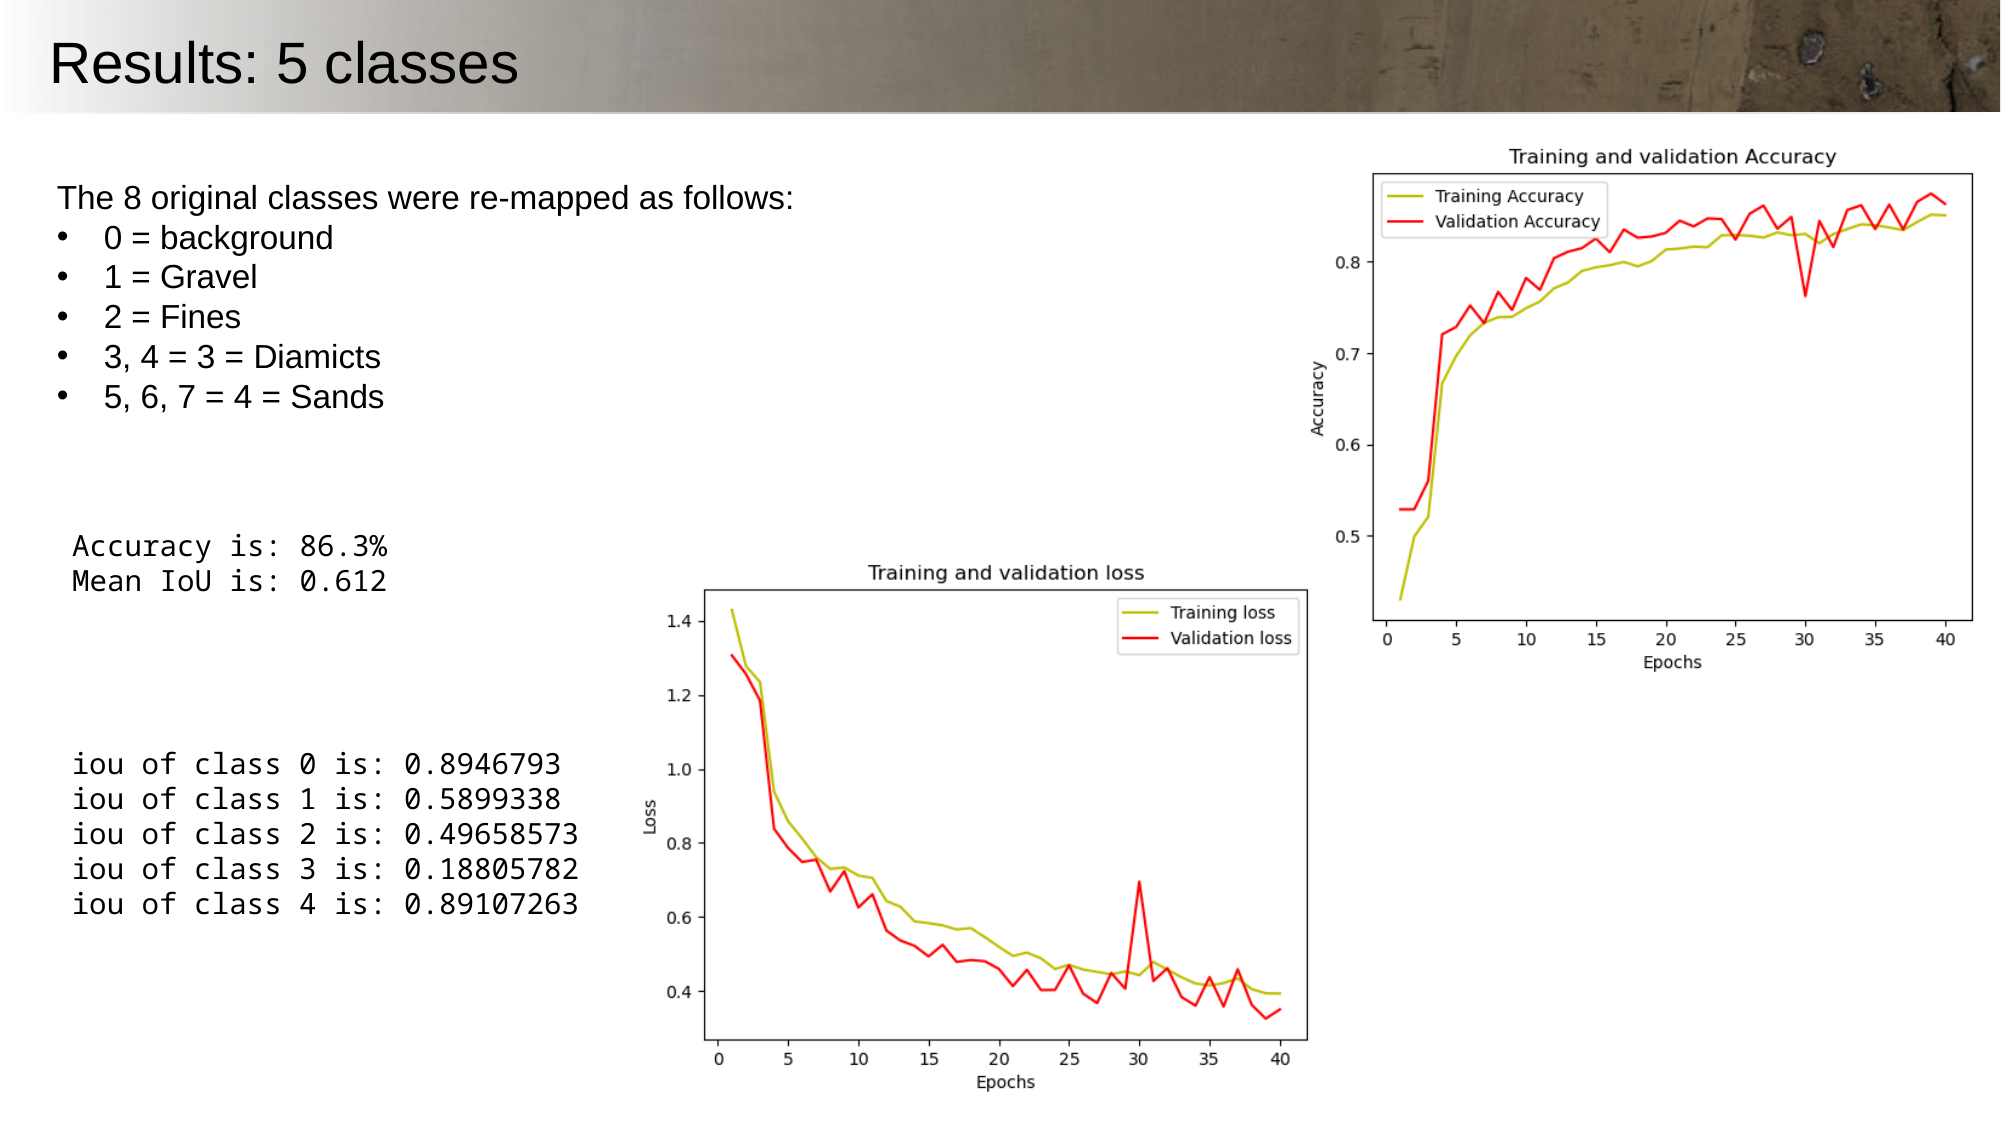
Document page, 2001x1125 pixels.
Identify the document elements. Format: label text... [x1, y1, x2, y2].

text_box The 8 original classes were re-mapped as follows: 0 = background 1 = Gravel 2 = Fines 3, 4 = 3 = Diamicts 5, 6, 7 = 4 = Sands [42, 168, 856, 463]
text_box Accuracy is: 86.3% Mean IoU is: 0.612 [57, 519, 597, 605]
picture [629, 137, 1984, 1104]
title Results: 5 classes [34, 14, 1760, 116]
picture [1487, 0, 2000, 112]
text_box iou of class 0 is: 0.8946793 iou of class 1 is: 0.5899338 iou of class 2 is: 0.49658573 iou of class 3 is: 0.18805782 iou of class 4 is: 0.89107263 [57, 738, 629, 928]
